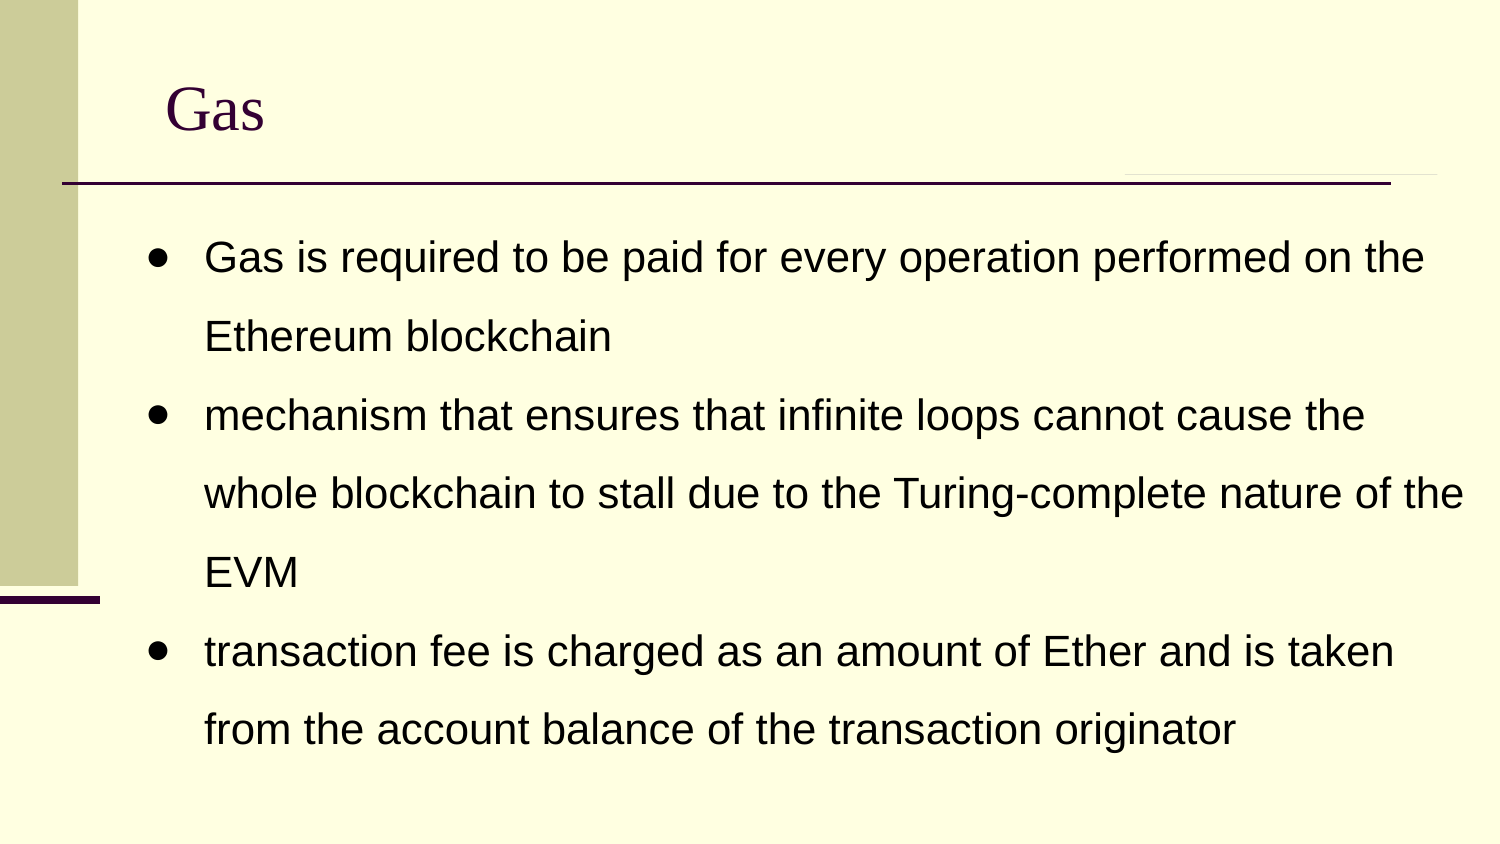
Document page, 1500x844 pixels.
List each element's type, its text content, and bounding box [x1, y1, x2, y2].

title Gas [150, 34, 1425, 175]
text_box Gas is required to be paid for every operation performed on the Ethereum blockchain mechanism that ensures that infinite loops cannot cause the whole blockchain to stall due to the Turing-complete nature of the EVM transaction fee is charged as an amount of Ether and is taken from the account balance of the transaction originator [114, 187, 1500, 769]
